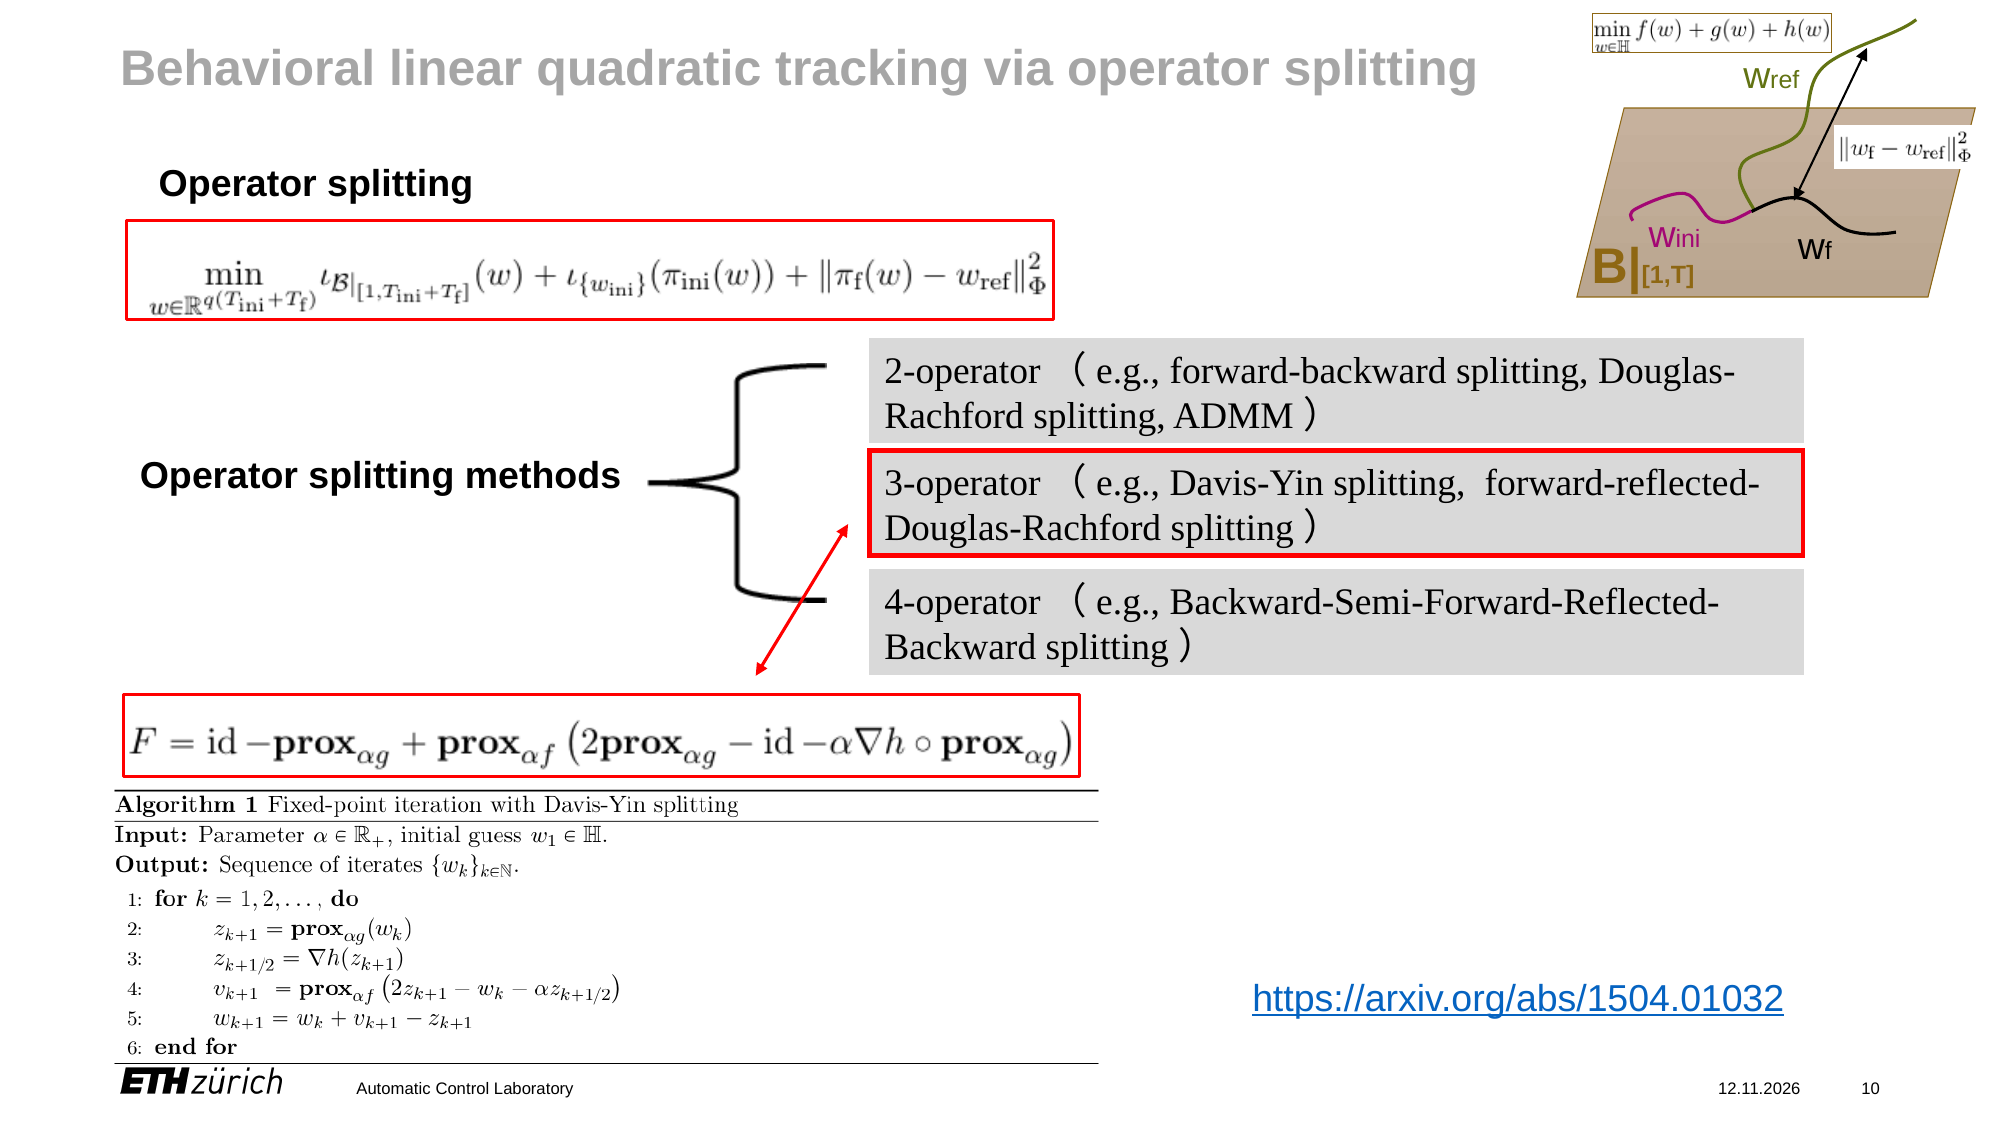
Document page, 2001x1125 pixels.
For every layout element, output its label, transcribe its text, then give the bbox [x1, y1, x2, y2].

picture [646, 363, 827, 603]
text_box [755, 524, 849, 676]
text_box 4-operator（e.g., Backward-Semi-Forward-Reflected-Backward splitting） [869, 569, 1804, 675]
picture [101, 783, 1102, 1065]
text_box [1576, 13, 1977, 303]
picture [125, 695, 1079, 776]
text_box 3-operator（e.g., Davis-Yin splitting, forward-reflected-Douglas-Rachford splitting） [869, 450, 1804, 556]
title Behavioral linear quadratic tracking via operator splitting [120, 42, 1576, 191]
text_box https://arxiv.org/abs/1504.01032 [1237, 966, 2000, 1027]
picture [128, 222, 1052, 318]
text_box Operator splitting [143, 151, 1145, 212]
slide_number 10 [1827, 1069, 1880, 1106]
text_box 2-operator（e.g., forward-backward splitting, Douglas-Rachford splitting, ADMM） [869, 338, 1804, 443]
text_box Operator splitting methods [125, 444, 646, 504]
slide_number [1718, 1069, 1819, 1106]
footer Automatic Control Laboratory [356, 1069, 1243, 1106]
picture [120, 1067, 282, 1094]
